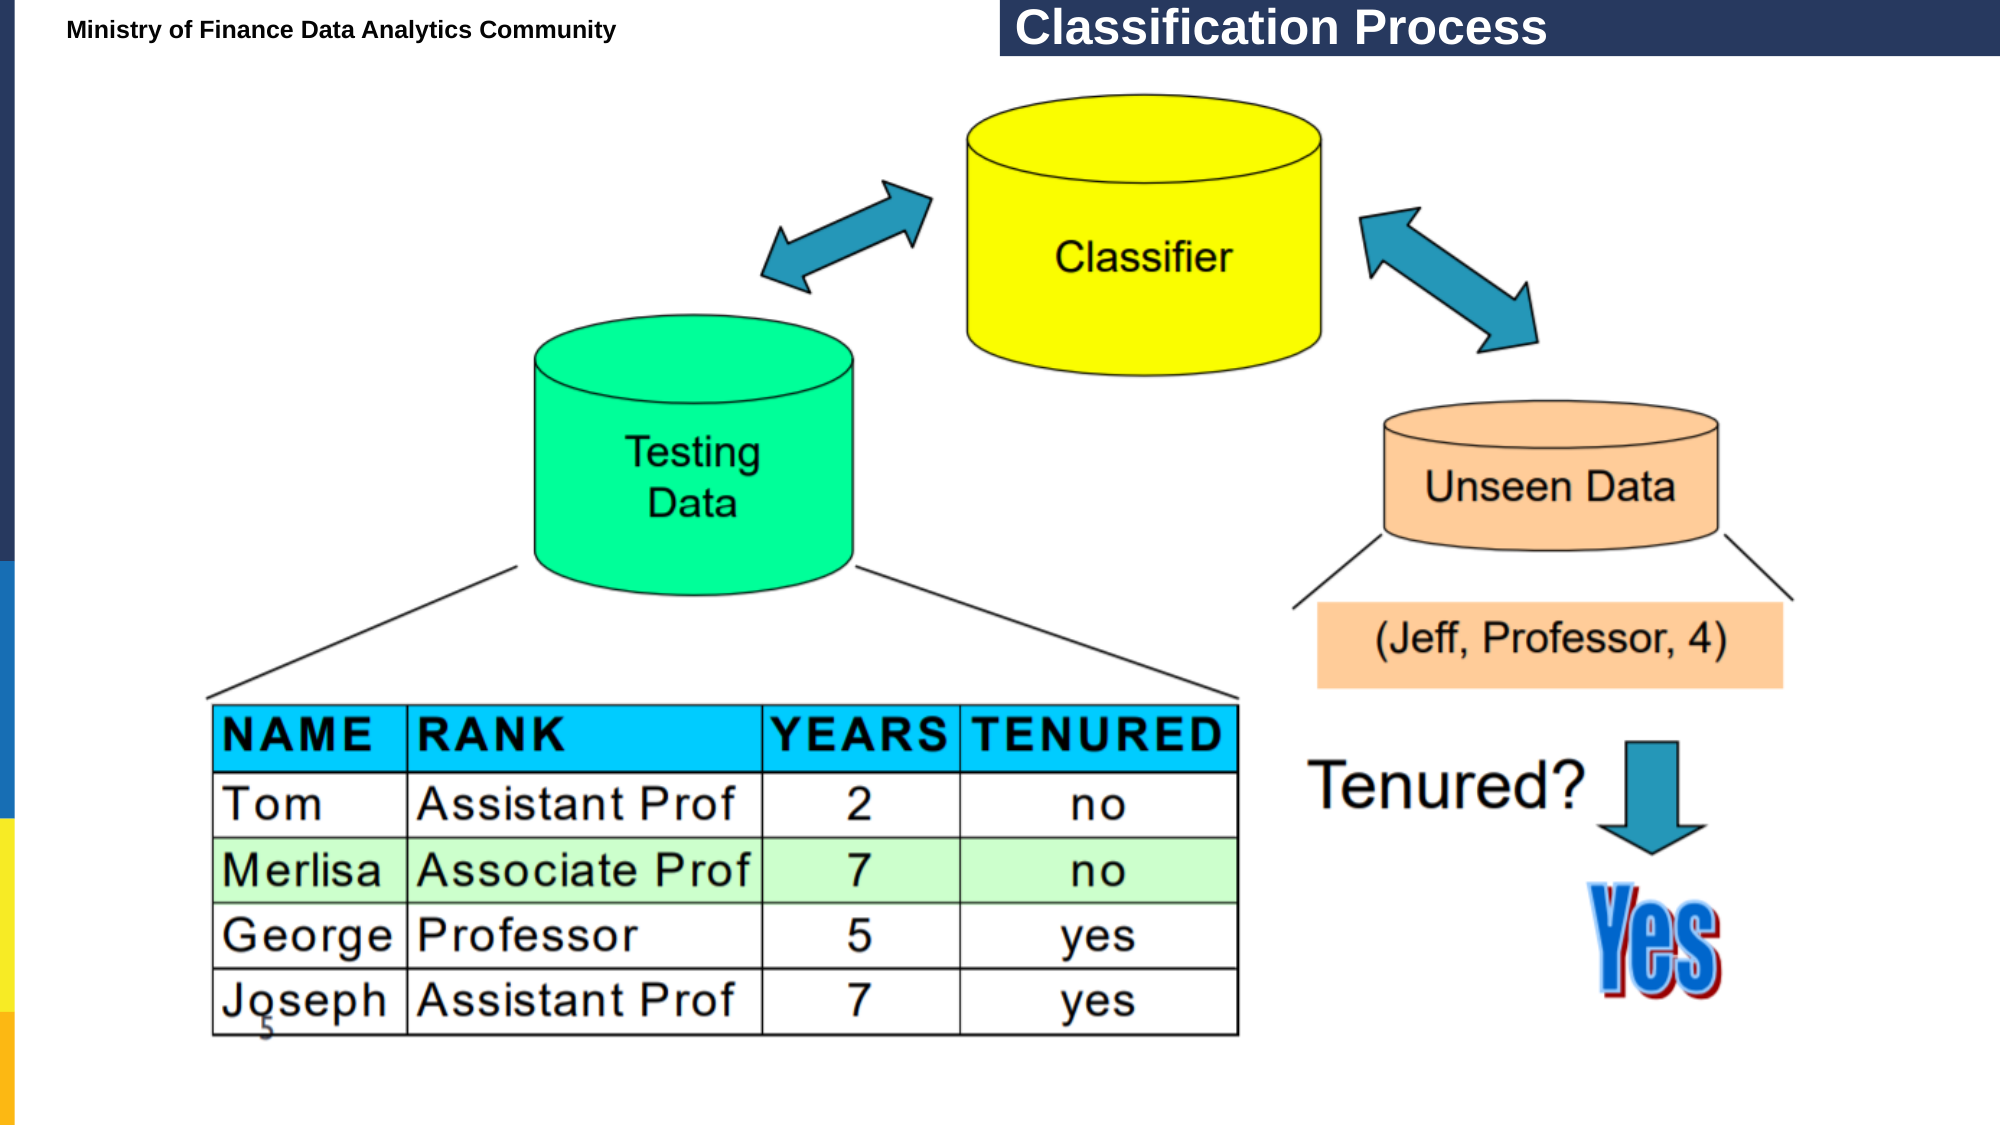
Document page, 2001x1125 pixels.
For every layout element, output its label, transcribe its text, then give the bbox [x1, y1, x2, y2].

footer Ministry of Finance Data Analytics Community [51, 10, 731, 46]
title Classification Process [999, 0, 2000, 57]
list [198, 83, 1802, 1047]
